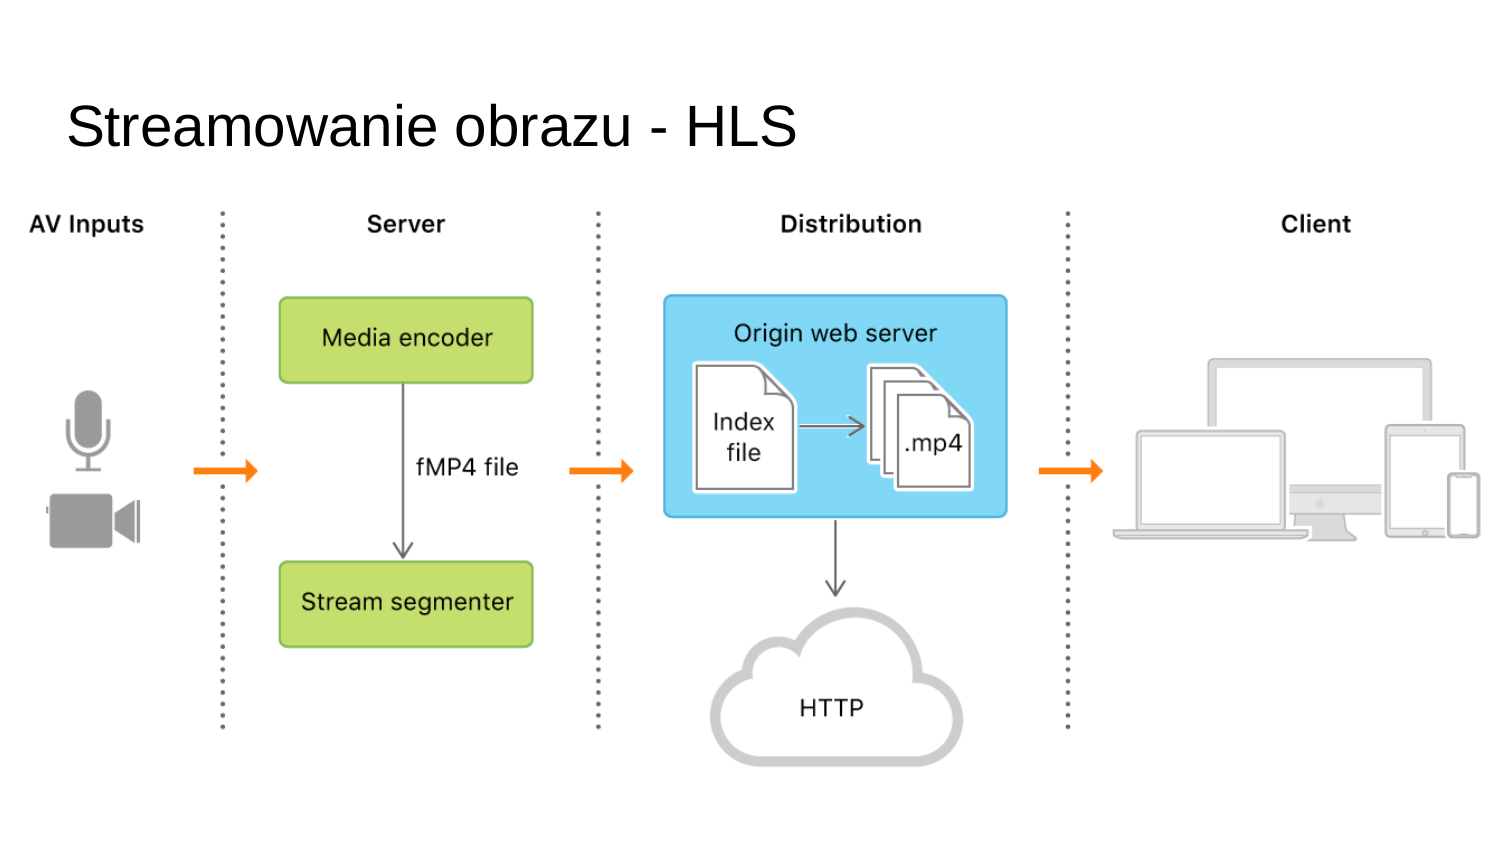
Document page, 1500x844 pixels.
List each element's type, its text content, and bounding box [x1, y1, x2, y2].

title Streamowanie obrazu - HLS [51, 72, 1449, 167]
picture [16, 197, 1494, 781]
